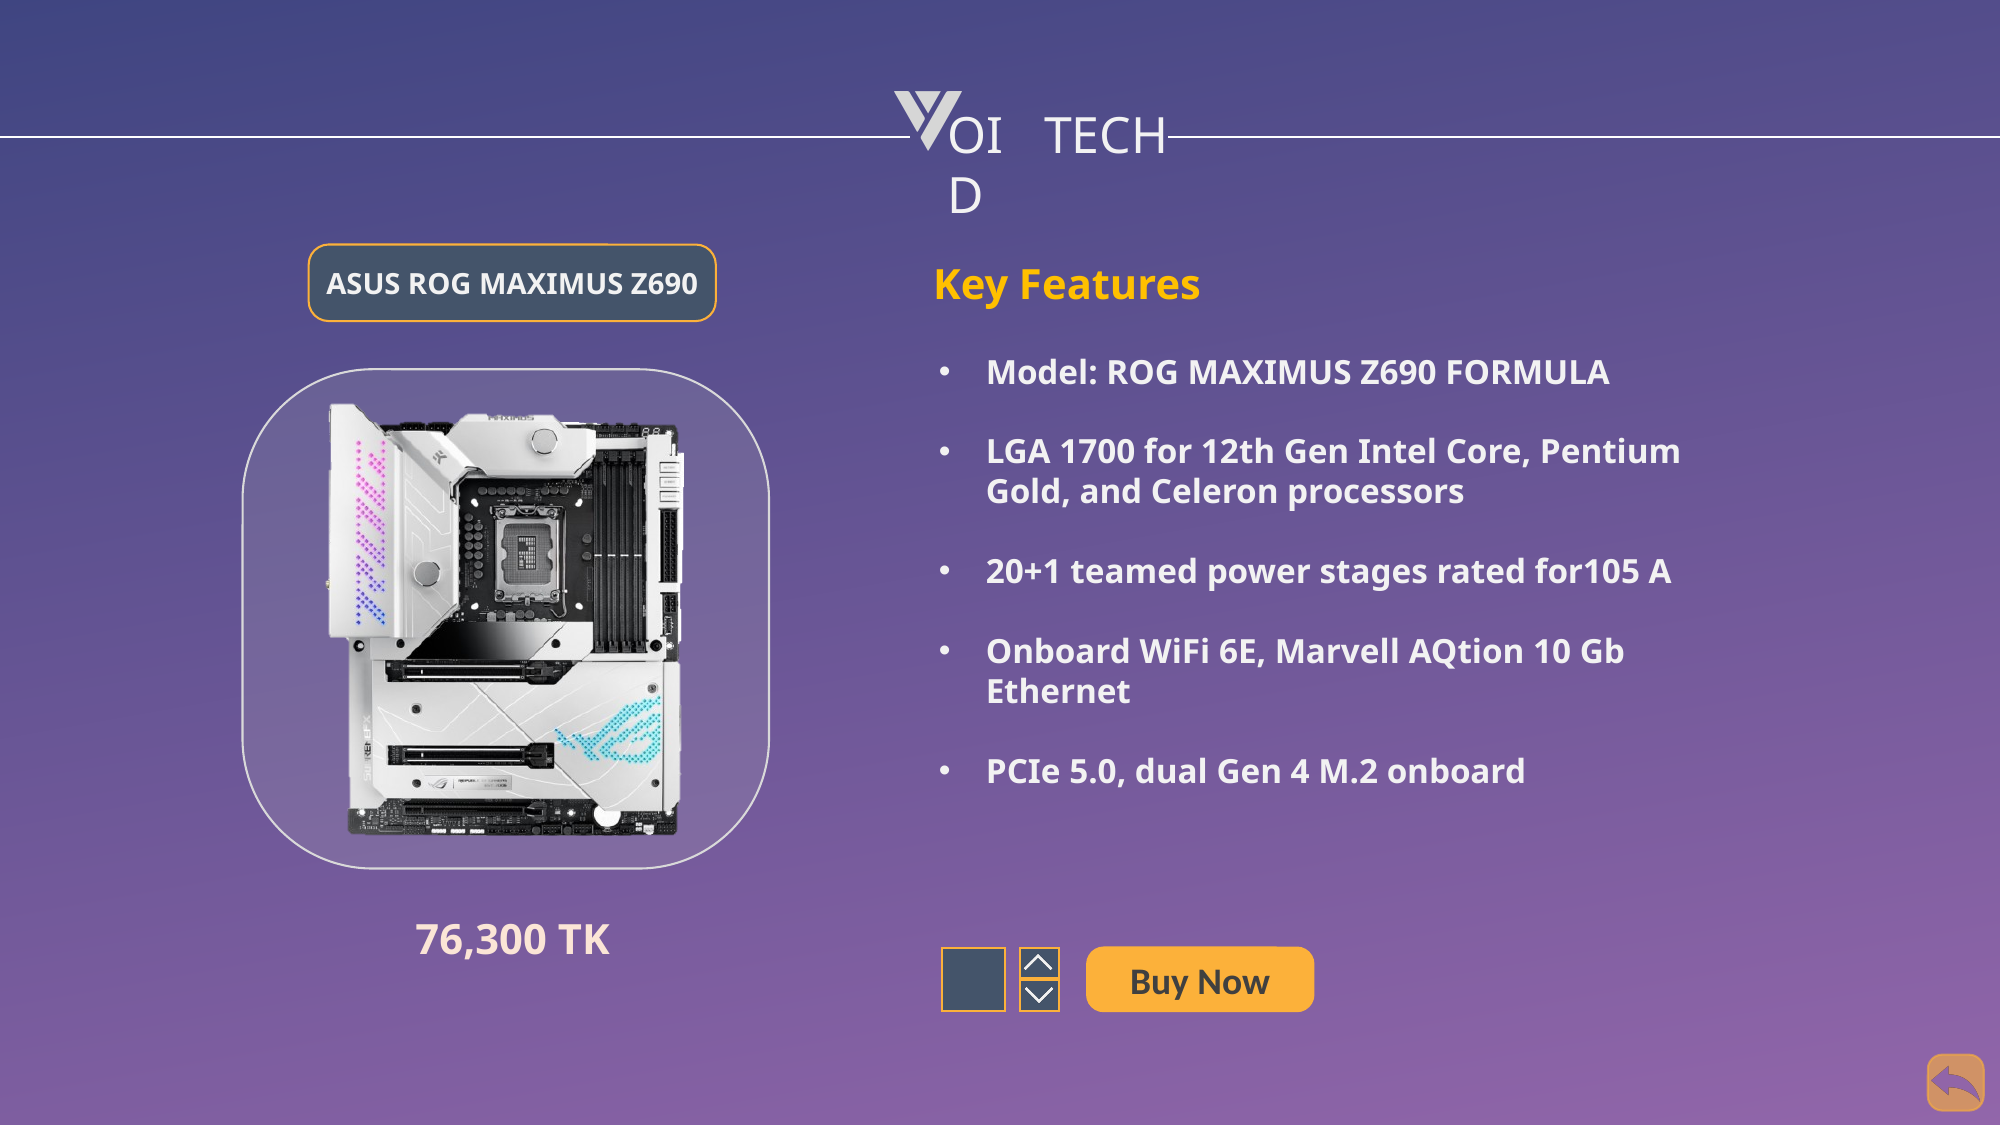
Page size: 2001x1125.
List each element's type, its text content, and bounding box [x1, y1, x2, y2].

text_box [322, 368, 689, 378]
text_box Buy Now [1086, 946, 1315, 1013]
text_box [1926, 1054, 1985, 1113]
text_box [296, 244, 728, 322]
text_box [0, 91, 2000, 172]
text_box Model: ROG MAXIMUS Z690 FORMULA LGA 1700 for 12th Gen Intel Core, Pentium Gold, and Celeron processors 20+1 teamed power stages rated for105 A Onboard WiFi 6E, Marvell AQtion 10 Gb Ethernet PCIe 5.0, dual Gen 4 M.2 onboard [924, 303, 1779, 798]
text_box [1013, 937, 1063, 1020]
text_box [323, 860, 689, 870]
text_box [750, 429, 771, 809]
text_box Key Features [868, 250, 1266, 315]
picture [261, 378, 750, 860]
text_box 76,300 TK [389, 905, 636, 970]
text_box [241, 430, 261, 808]
text_box [941, 947, 1006, 1012]
